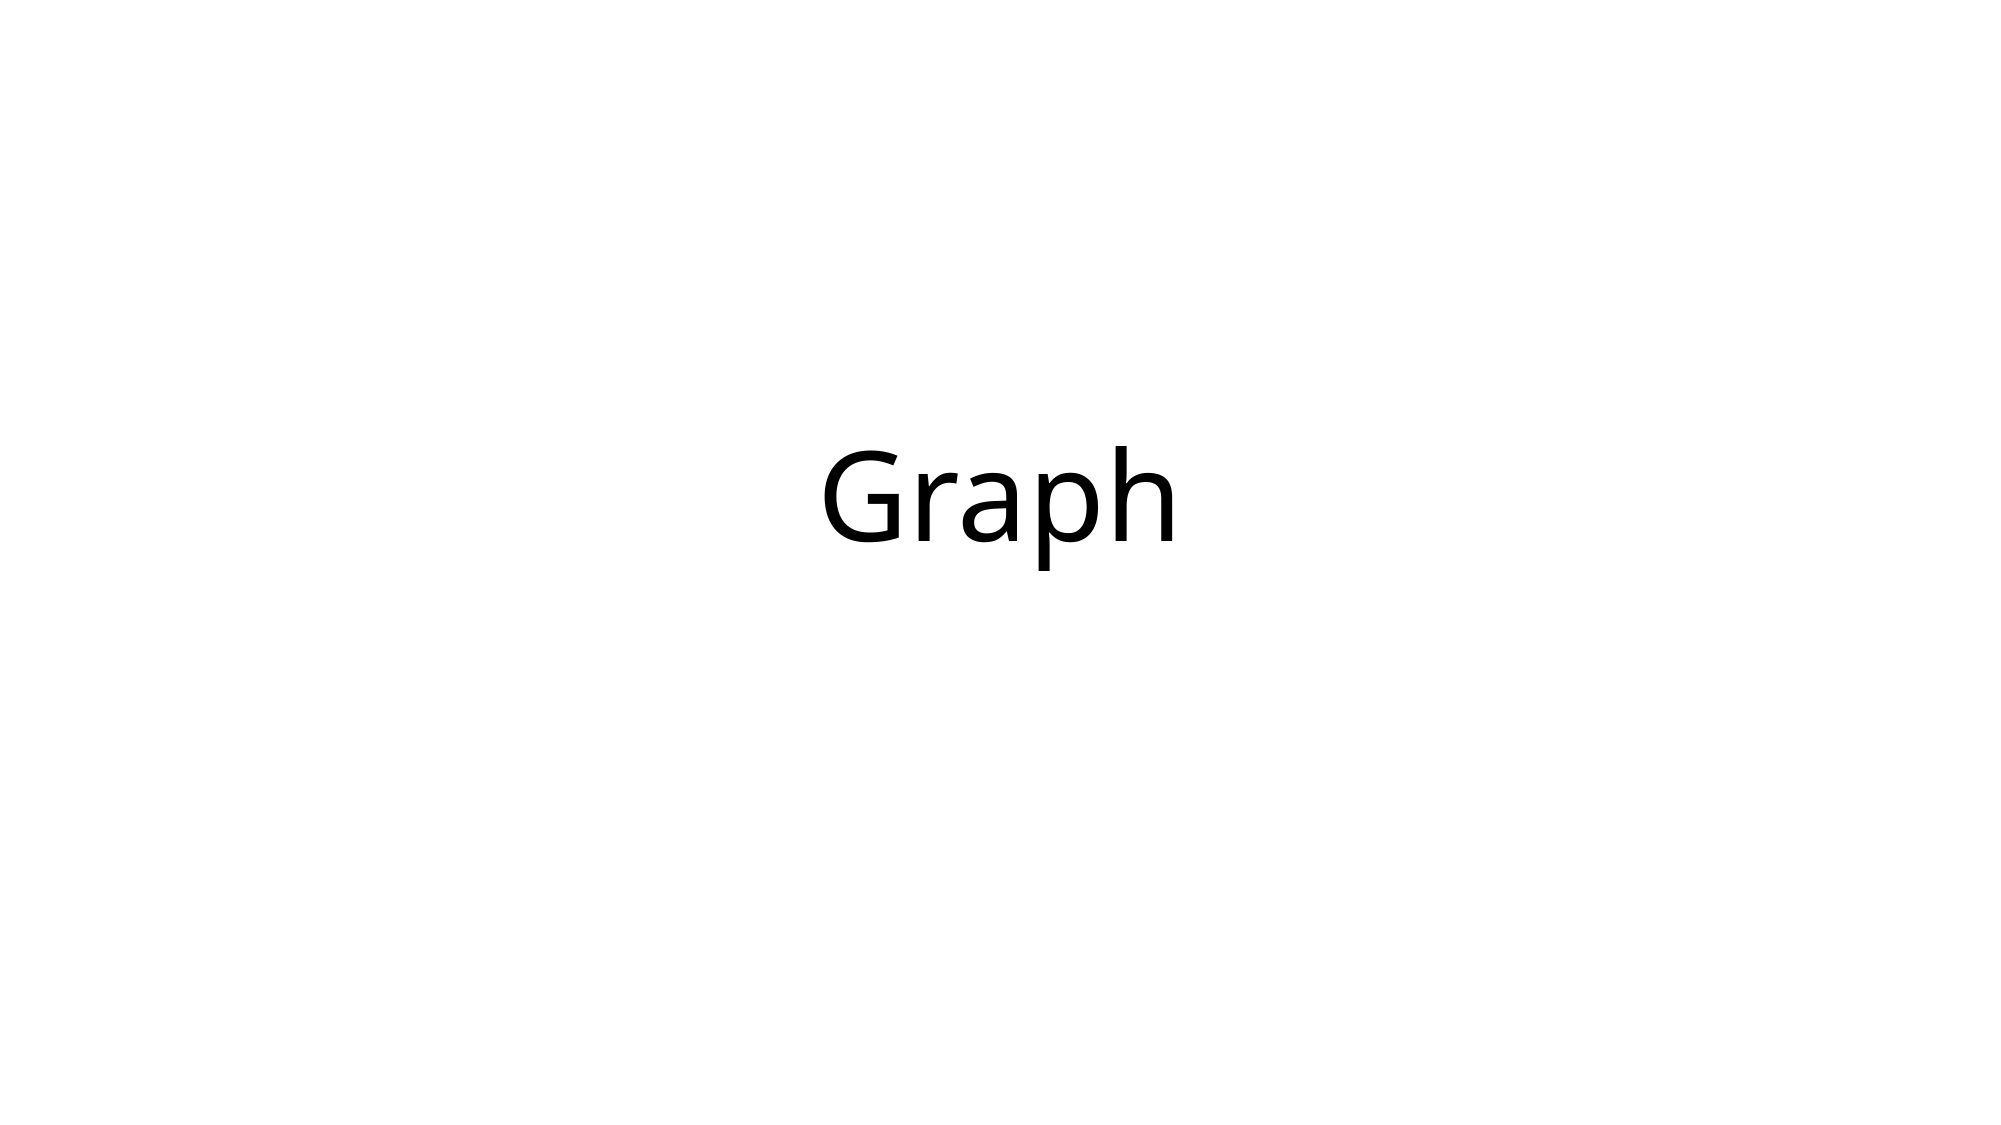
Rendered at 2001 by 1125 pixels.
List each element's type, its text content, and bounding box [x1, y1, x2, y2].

title Graph [249, 184, 1750, 576]
